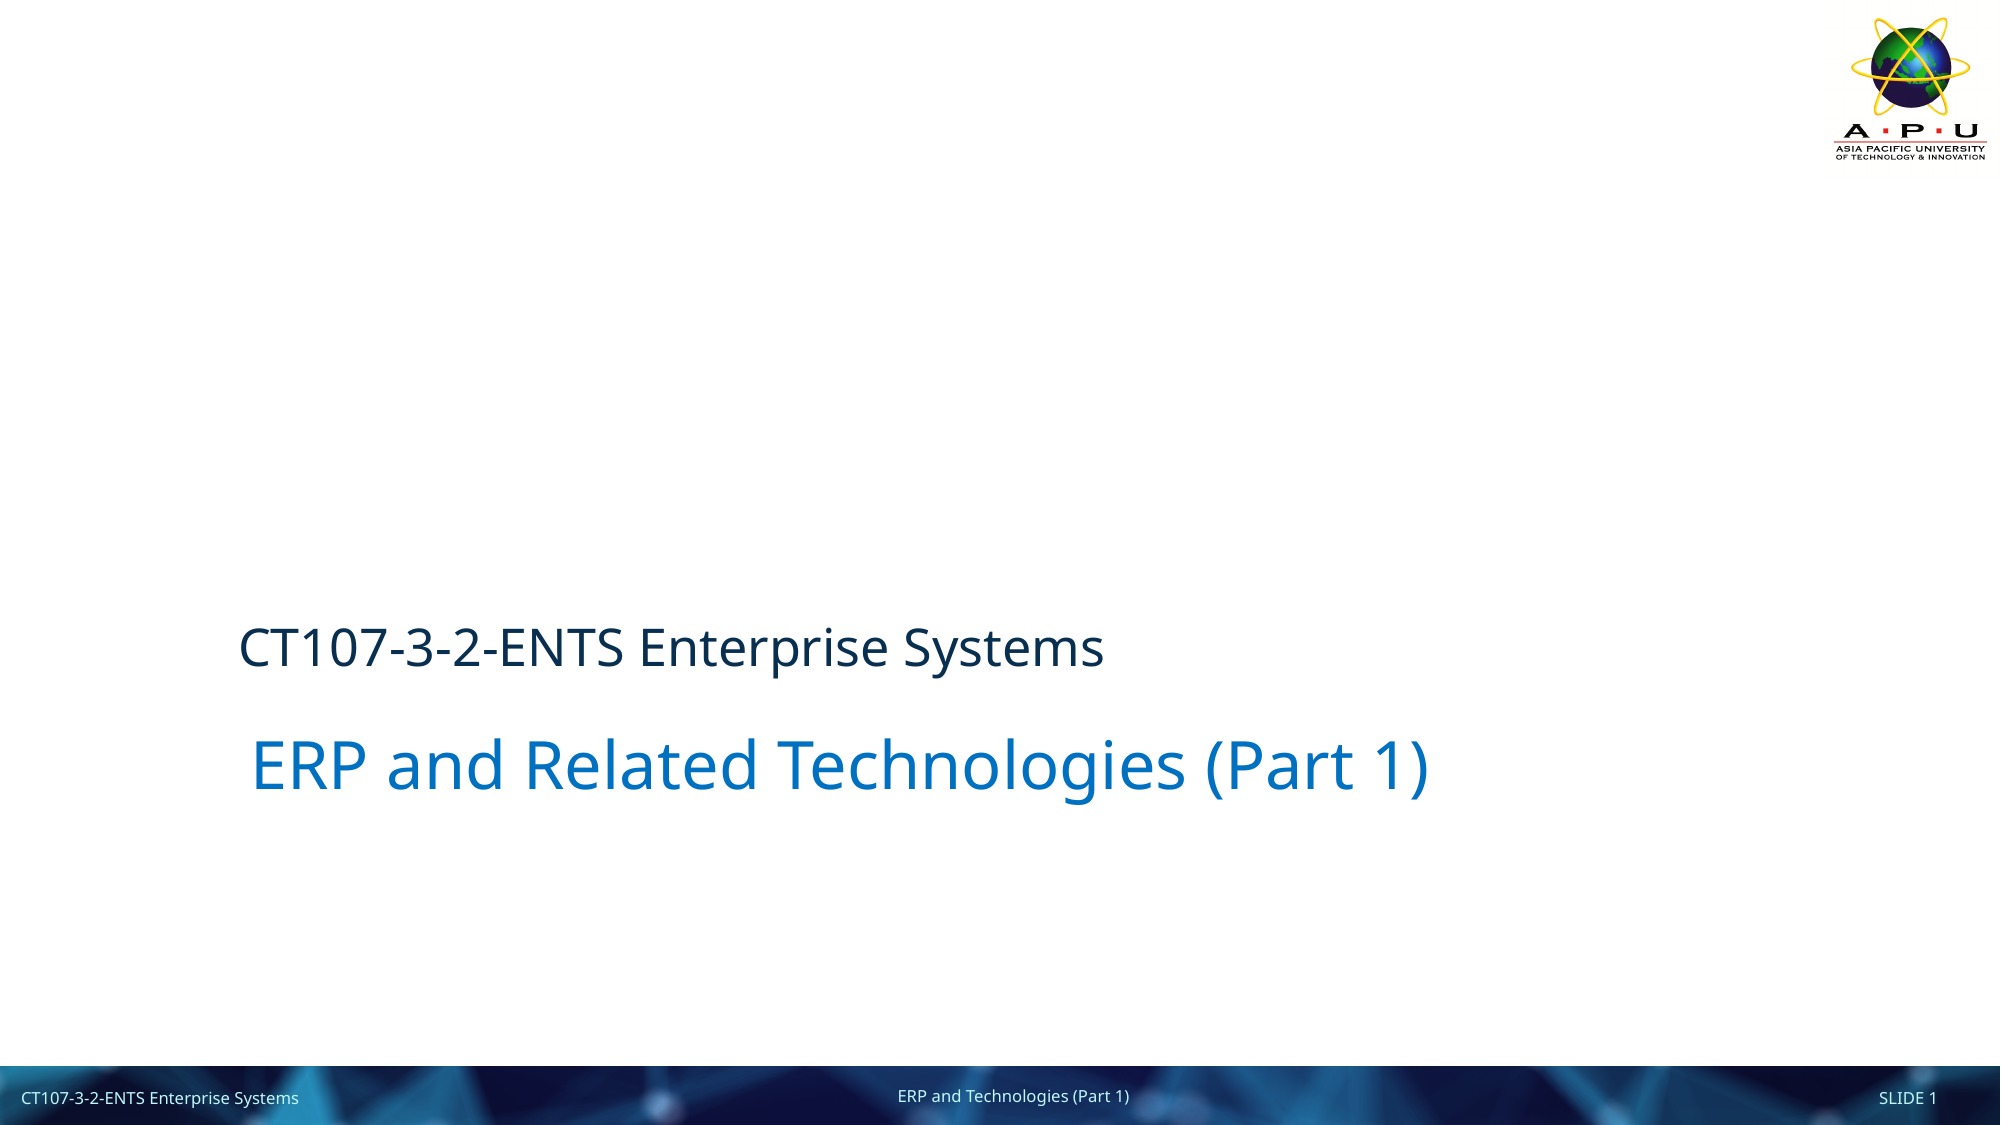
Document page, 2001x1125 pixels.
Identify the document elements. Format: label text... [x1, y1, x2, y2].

list CT107-3-2-ENTS Enterprise Systems [209, 606, 1969, 724]
text_box ERP and Related Technologies (Part 1) [235, 724, 1681, 822]
picture [1822, 0, 2000, 178]
picture [0, 1066, 2000, 1125]
